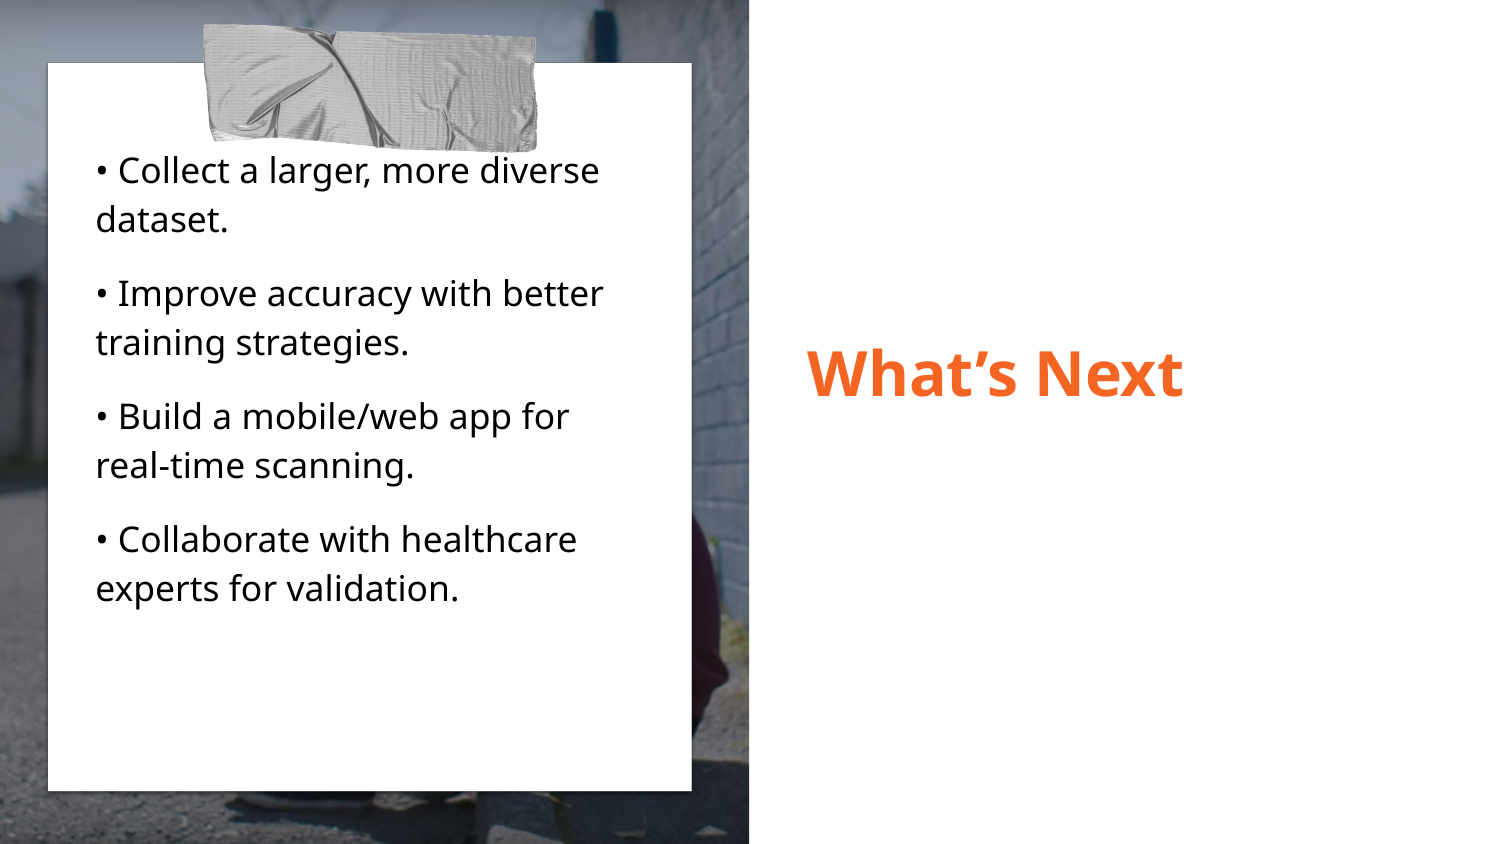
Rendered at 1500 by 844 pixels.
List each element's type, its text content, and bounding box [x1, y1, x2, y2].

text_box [21, 22, 719, 821]
picture [0, 0, 750, 844]
list What’s Next [792, 160, 1455, 683]
